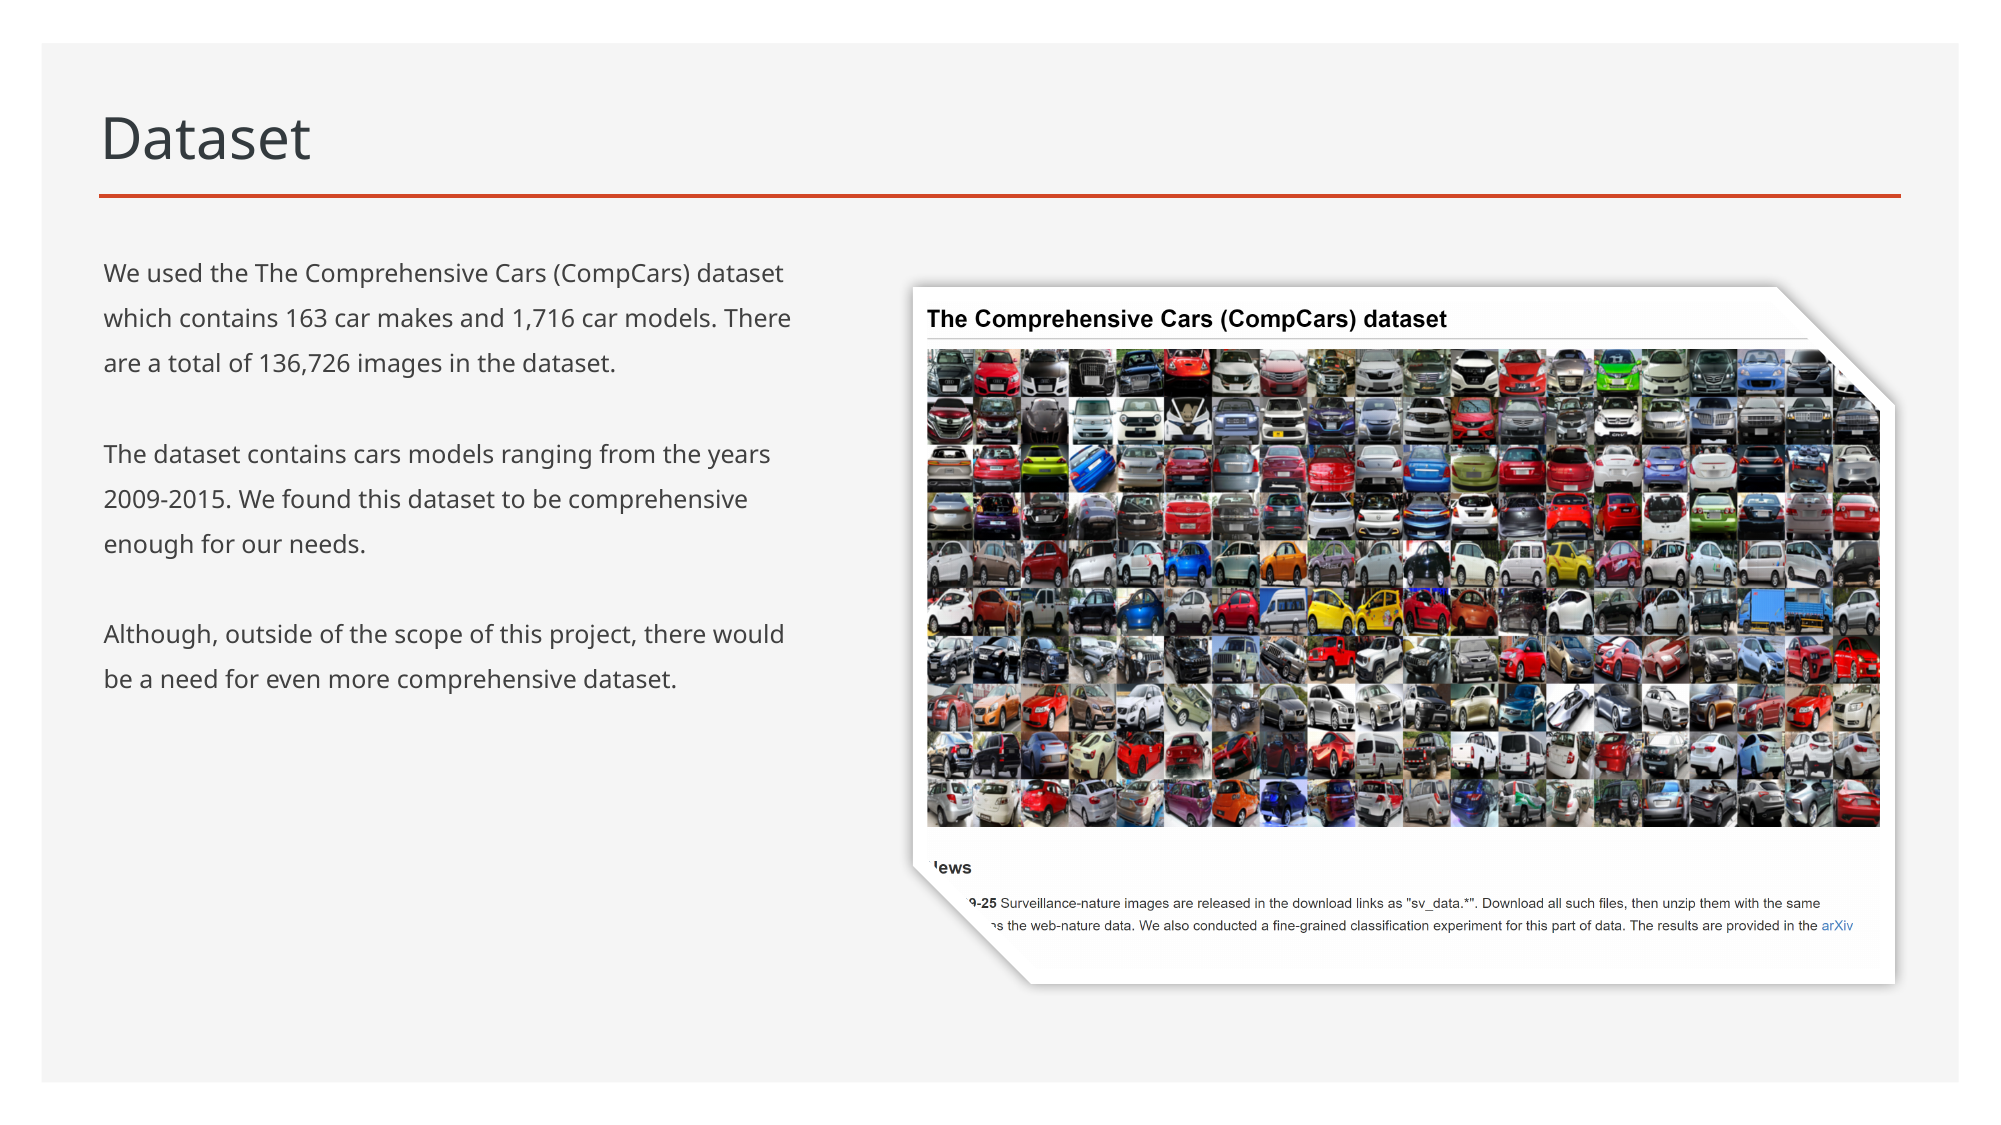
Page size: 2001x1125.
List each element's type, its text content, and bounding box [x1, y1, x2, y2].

list We used the The Comprehensive Cars (CompCars) dataset which contains 163 car makes and 1,716 car models. There are a total of 136,726 images in the dataset. The dataset contains cars models ranging from the years 2009-2015. We found this dataset to be comprehensive enough for our needs. Although, outside of the scope of this project, there would be a need for even more comprehensive dataset. [88, 235, 813, 888]
picture [920, 294, 1888, 977]
title Dataset [85, 73, 1214, 179]
